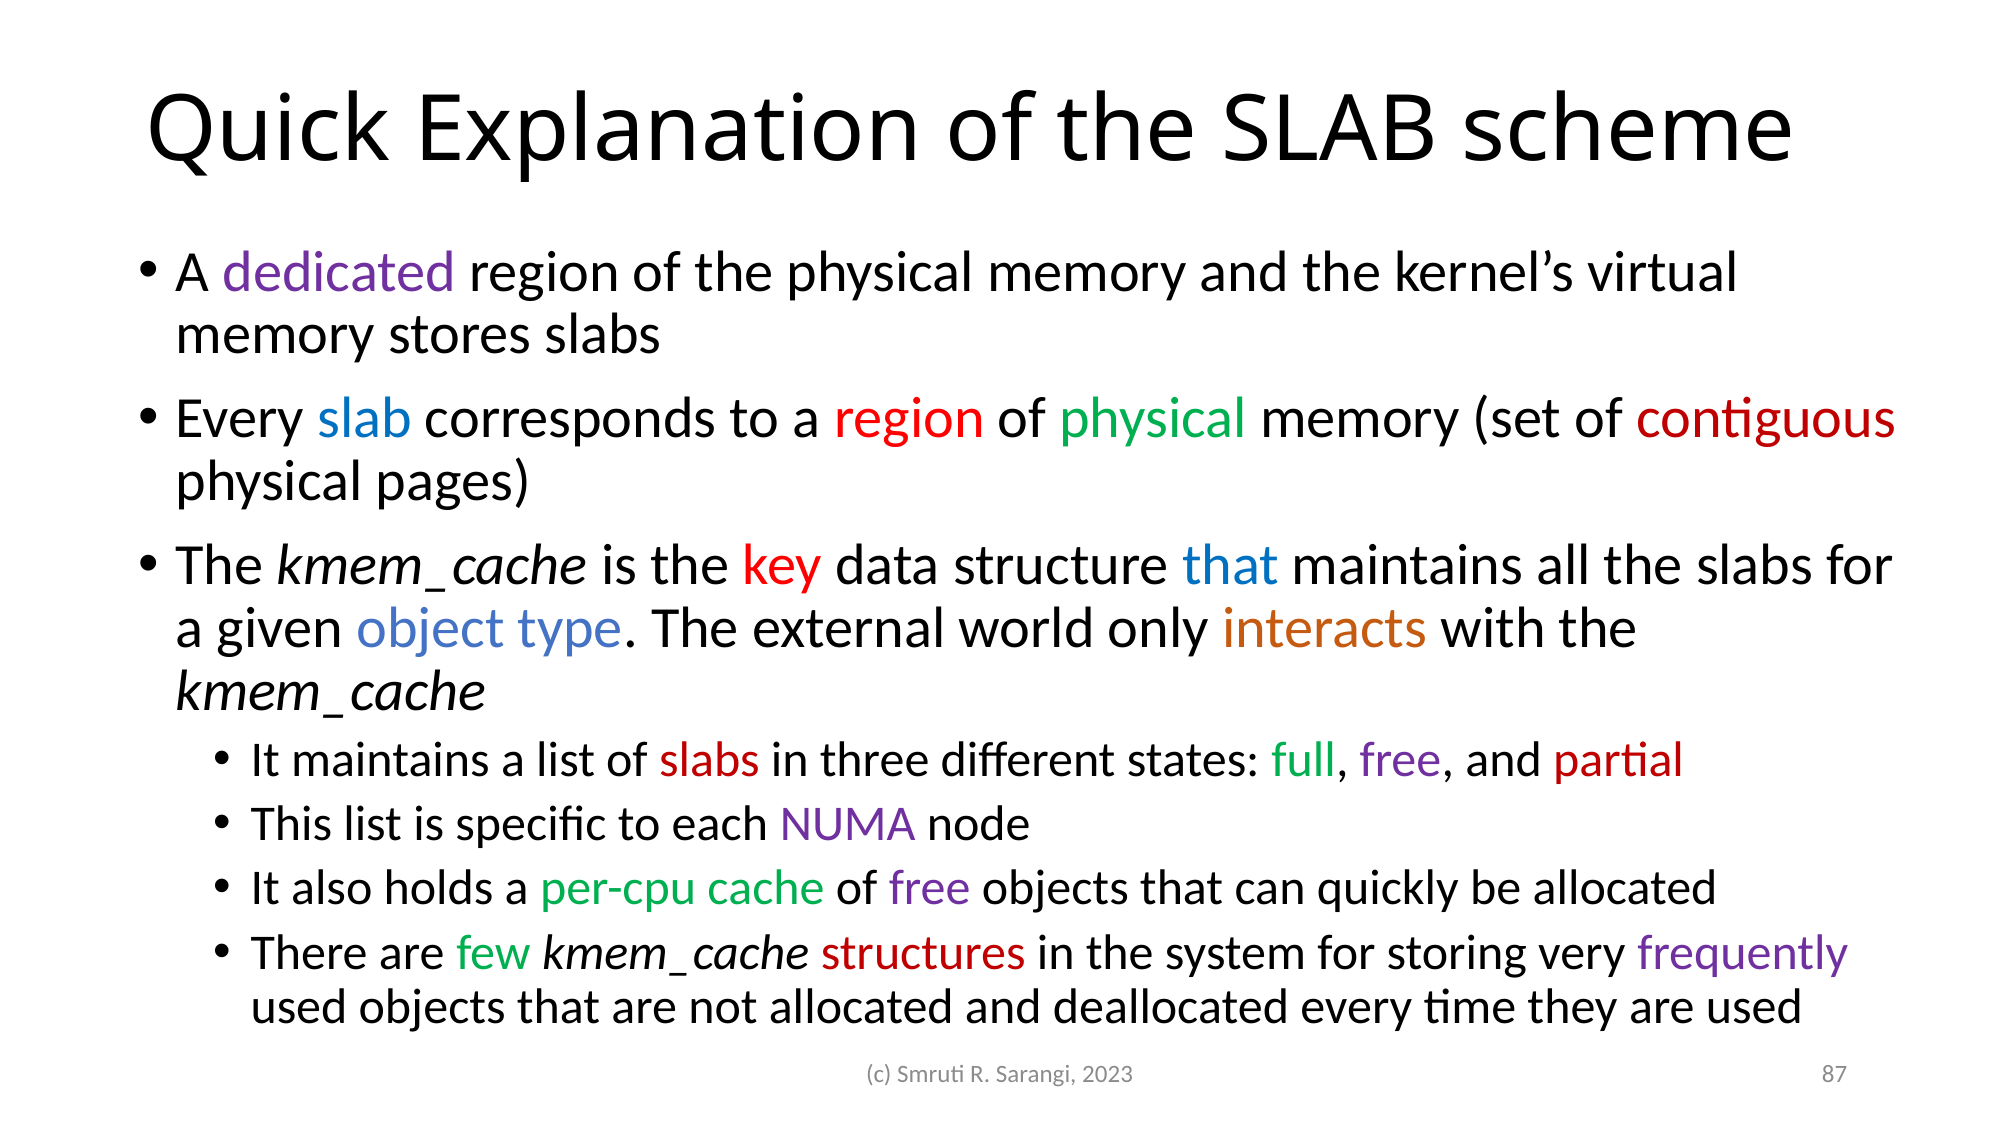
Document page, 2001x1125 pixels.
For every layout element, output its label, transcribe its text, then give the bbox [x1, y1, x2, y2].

list A dedicated region of the physical memory and the kernel’s virtual memory stores slabs Every slab corresponds to a region of physical memory (set of contiguous physical pages) The kmem_cache is the key data structure that maintains all the slabs for a given object type. The external world only interacts with the kmem_cache It maintains a list of slabs in three different states: full, free, and partial This list is specific to each NUMA node It also holds a per-cpu cache of free objects that can quickly be allocated There are few kmem_cache structures in the system for storing very frequently used objects that are not allocated and deallocated every time they are used [123, 233, 1918, 1087]
title Quick Explanation of the SLAB scheme [130, 22, 1856, 233]
footer (c) Smruti R. Sarangi, 2023 [662, 1042, 1338, 1103]
slide_number 87 [1412, 1042, 1863, 1103]
